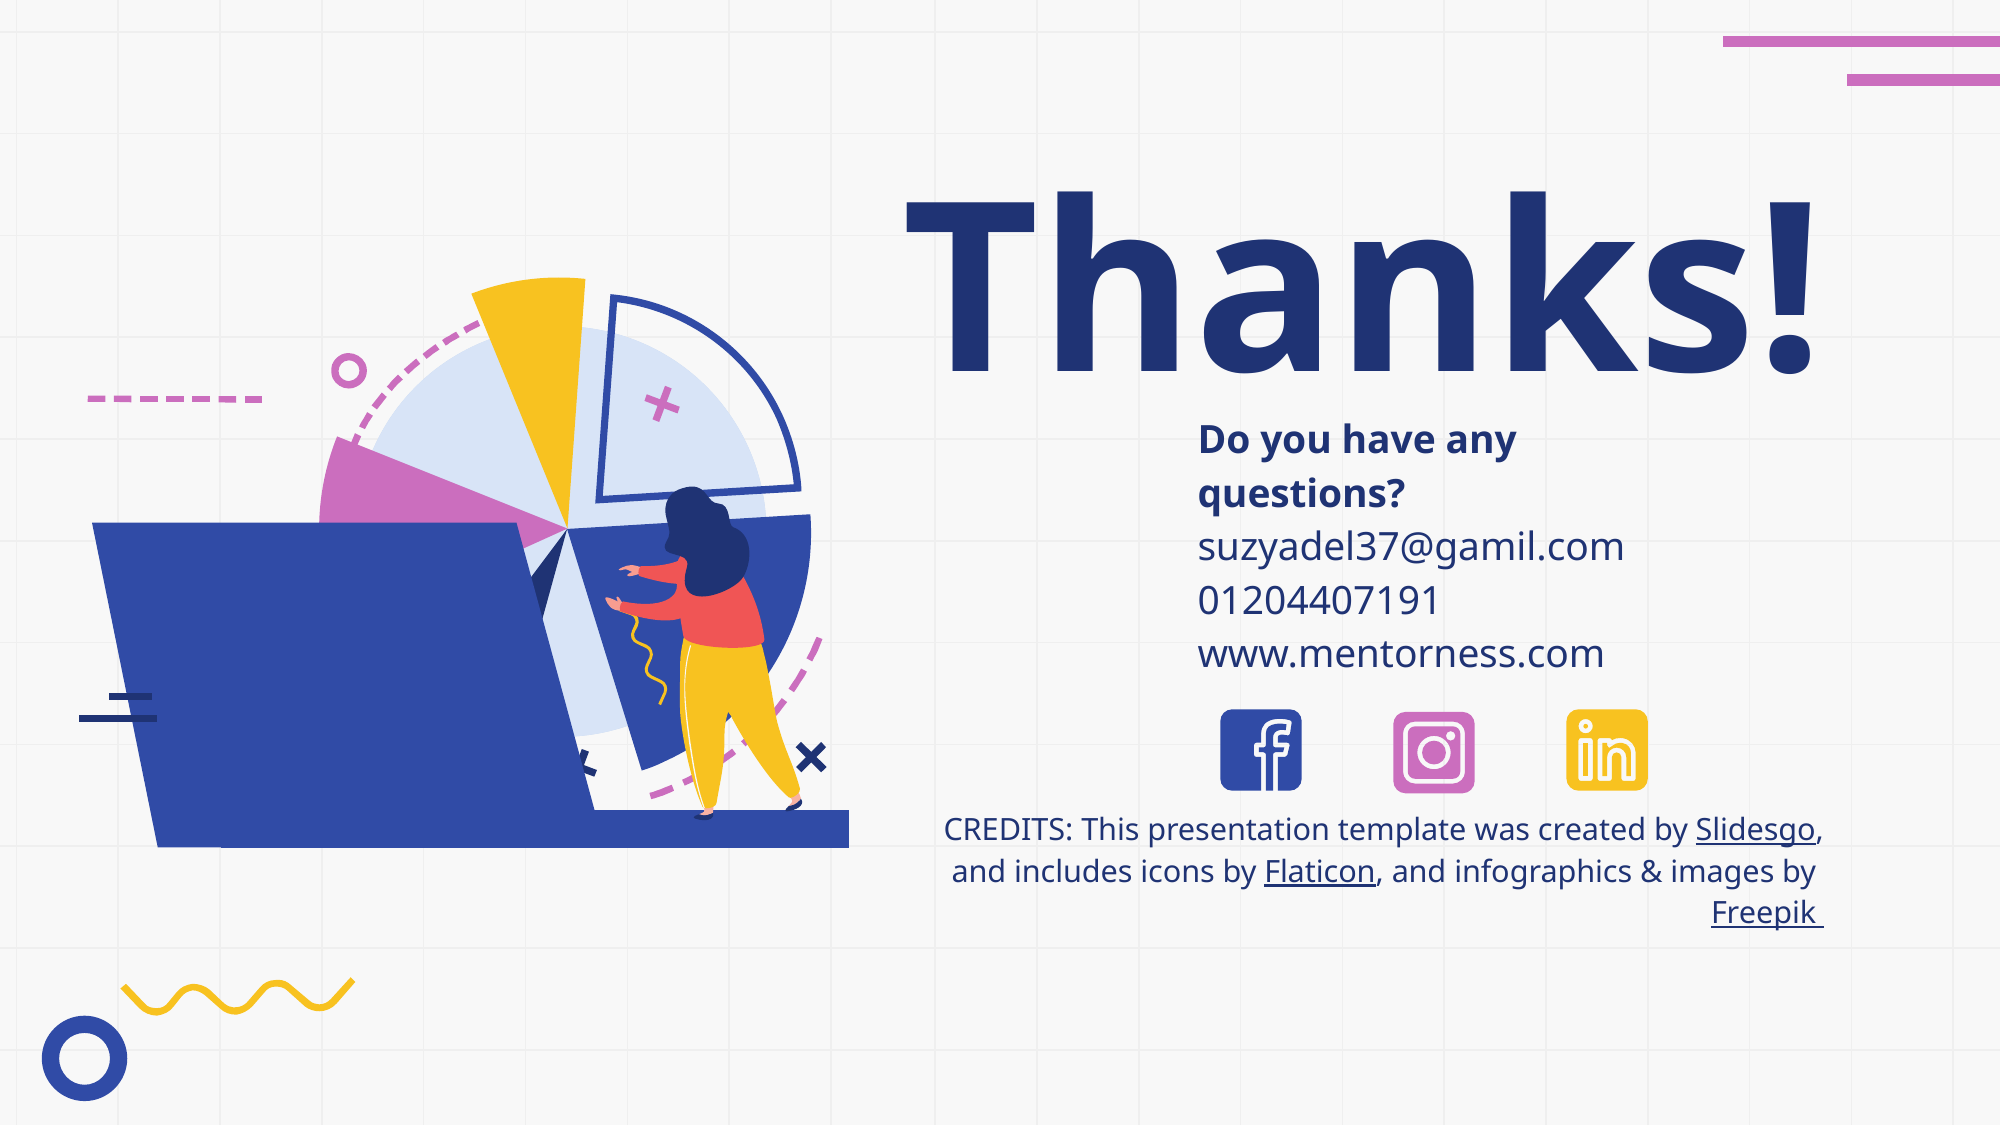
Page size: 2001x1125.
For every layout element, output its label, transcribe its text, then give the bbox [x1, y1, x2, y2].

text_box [1566, 709, 1649, 791]
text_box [1220, 709, 1302, 791]
title Thanks! [871, 114, 1844, 347]
subtitle Do you have any questions? suzyadel37@gamil.com 01204407191 www.mentorness.com [1177, 425, 1748, 658]
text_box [78, 277, 850, 848]
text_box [1393, 711, 1475, 794]
